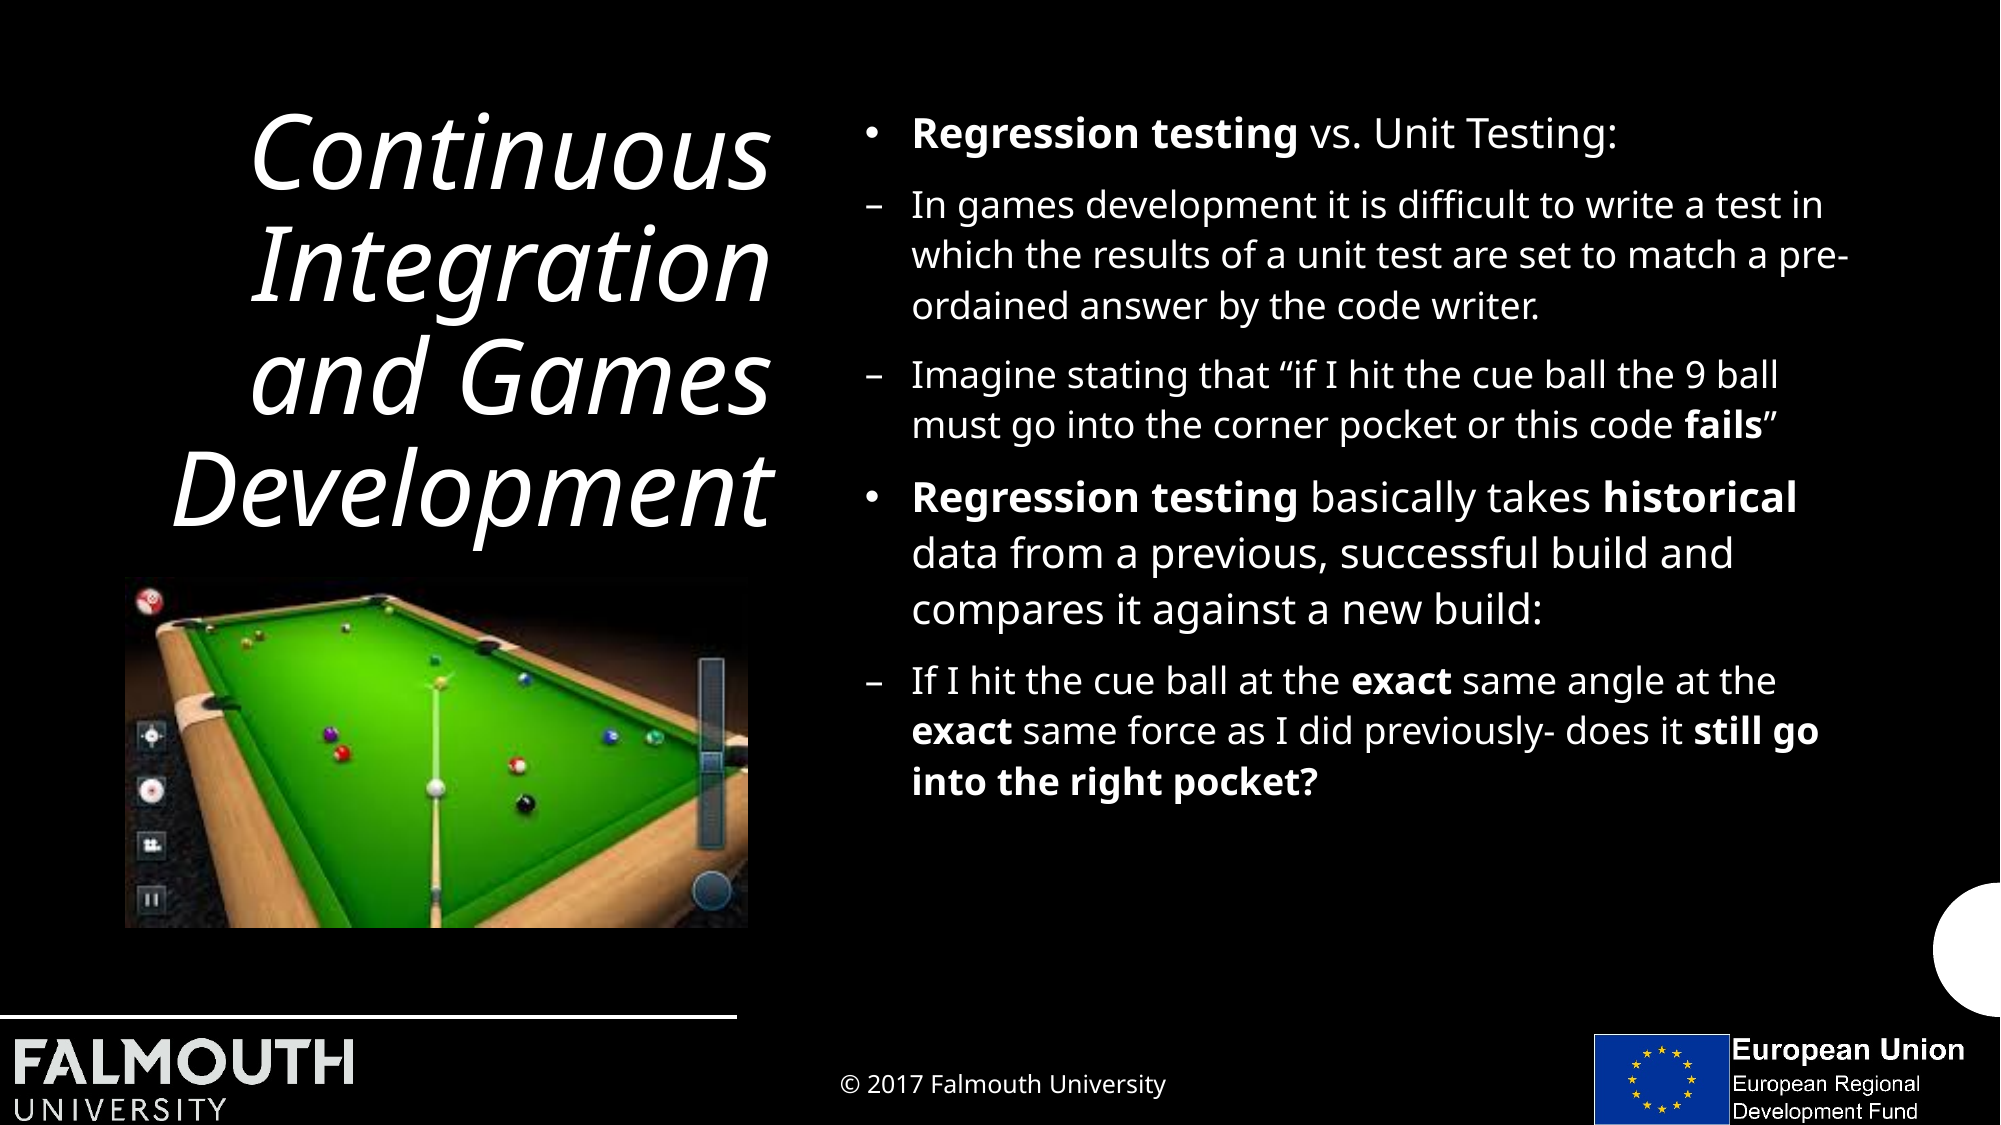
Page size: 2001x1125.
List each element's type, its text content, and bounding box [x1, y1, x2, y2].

title Continuous Integration and Games Development [125, 91, 789, 905]
picture [124, 577, 748, 928]
picture [1594, 1034, 2000, 1125]
picture [15, 1038, 353, 1121]
list Regression testing vs. Unit Testing: In games development it is difficult to write a test in which the results of a unit test are set to match a pre-ordained answer by the code writer. Imagine stating that “if I hit the cue ball the 9 ball must go into the corner pocket or this code fails” Regression testing basically takes historical data from a previous, successful build and compares it against a new build: If I hit the cue ball at the exact same angle at the exact same force as I did previously- does it still go into the right pocket? [849, 93, 1875, 1022]
